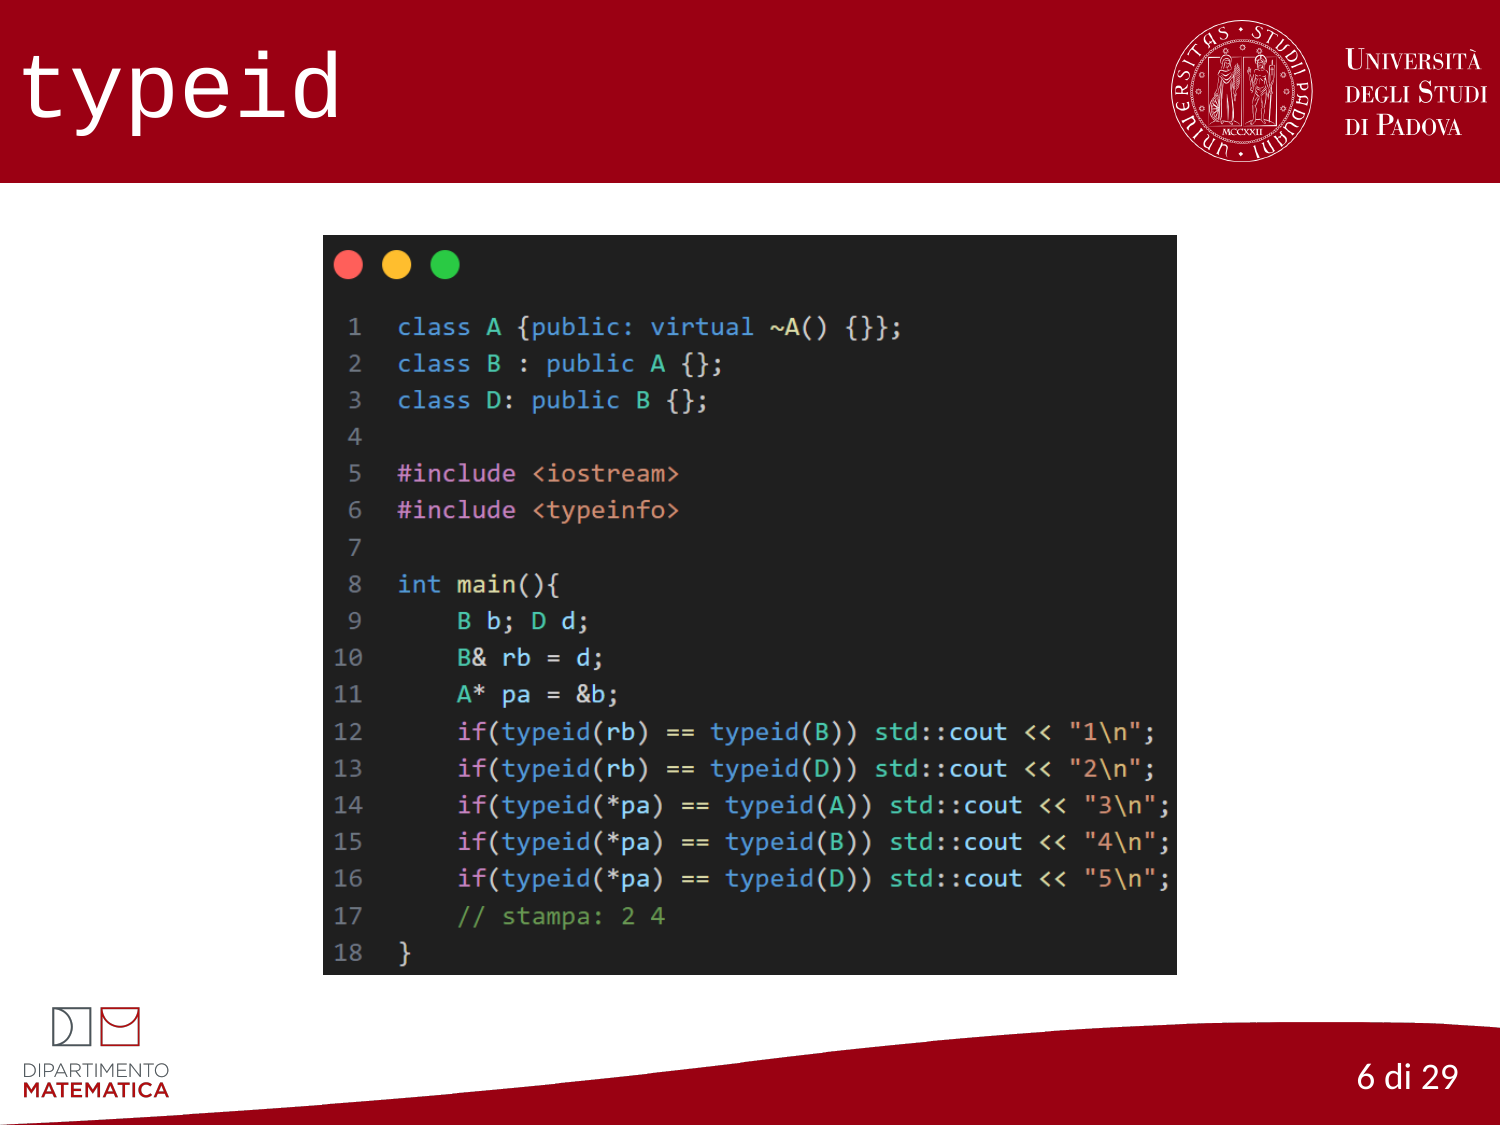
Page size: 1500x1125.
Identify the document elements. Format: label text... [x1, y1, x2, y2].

title typeid [0, 0, 1159, 180]
picture [323, 235, 1177, 975]
picture [0, 1007, 1500, 1125]
picture [1171, 20, 1487, 162]
slide_number 6 di 29 [1136, 1044, 1474, 1104]
